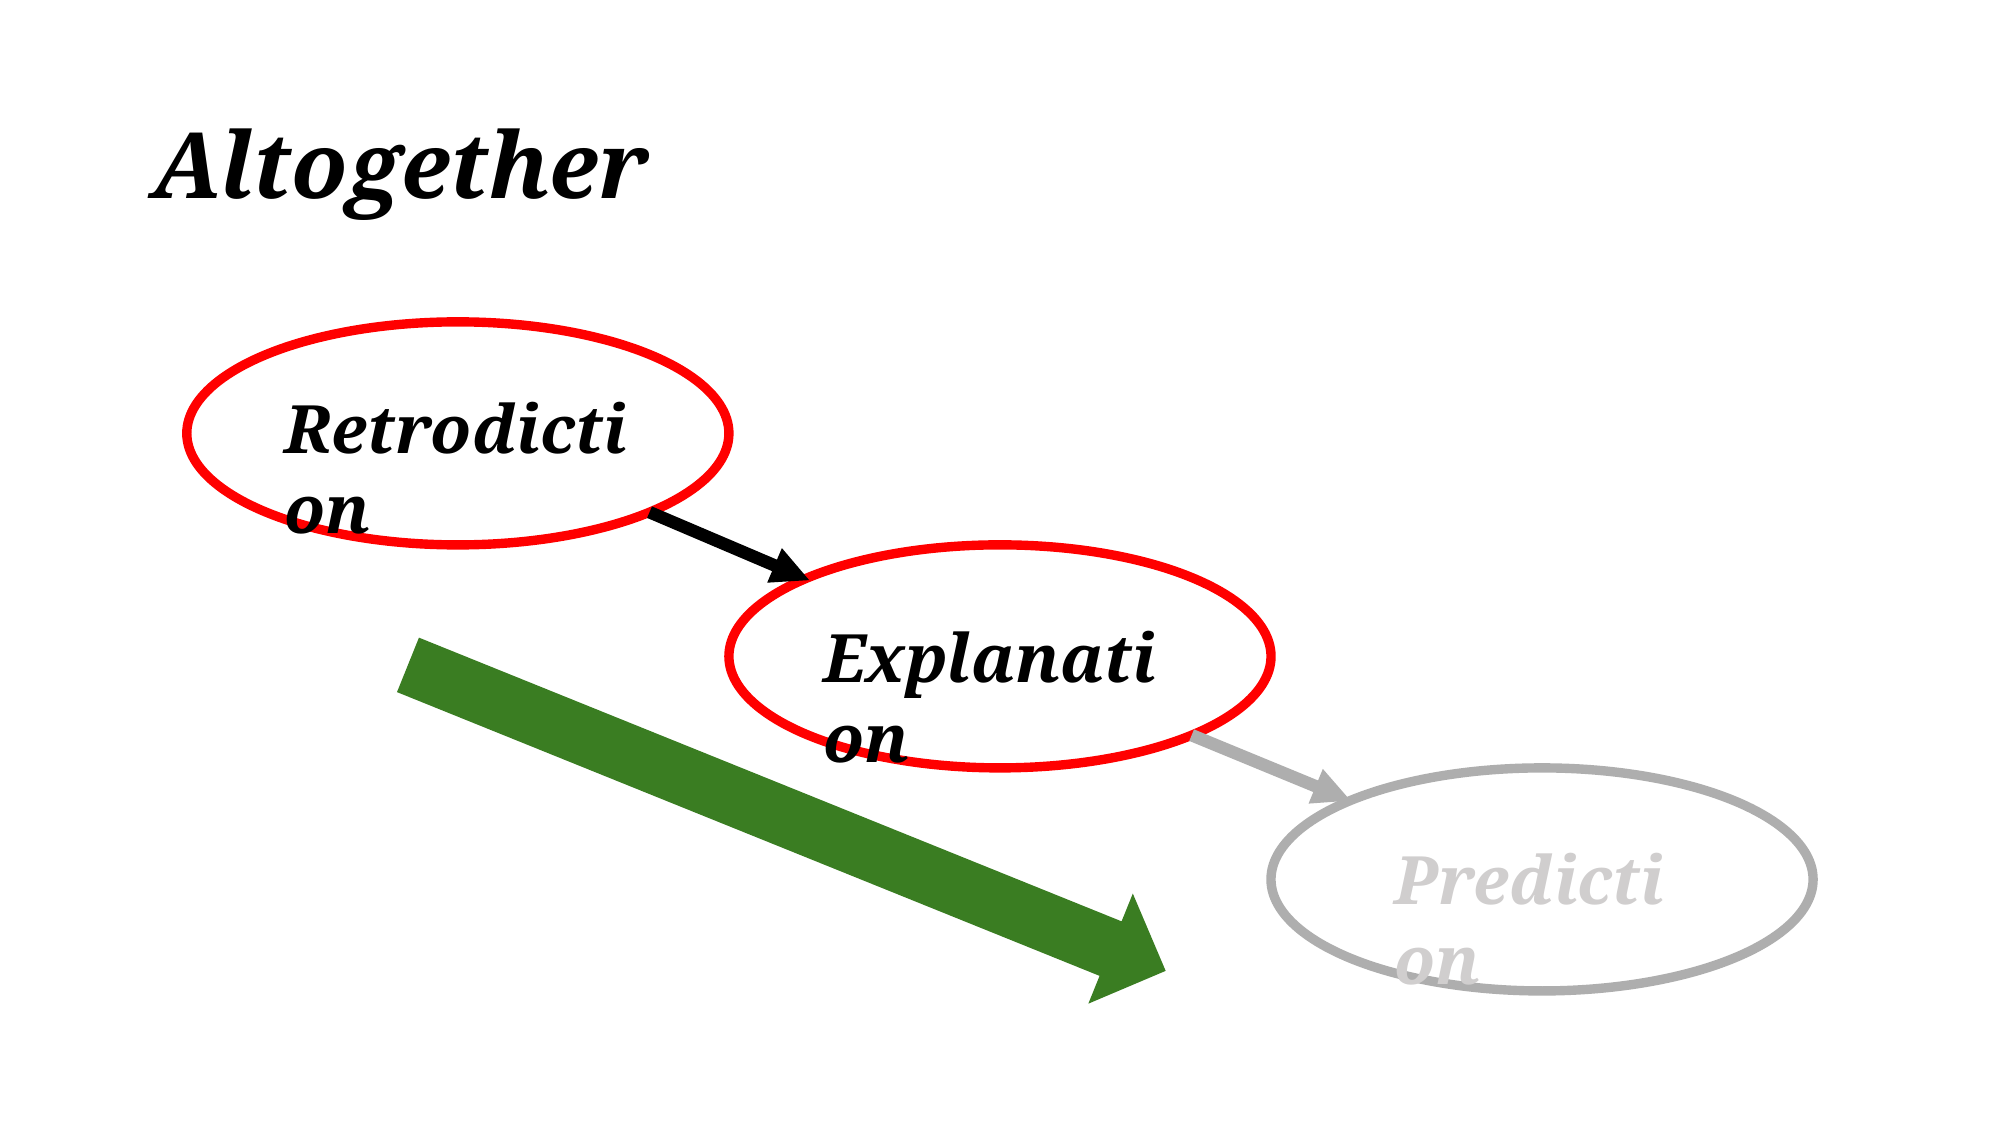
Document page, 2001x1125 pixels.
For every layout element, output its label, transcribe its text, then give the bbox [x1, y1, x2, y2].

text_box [1191, 734, 1351, 801]
text_box [1088, 992, 1116, 1004]
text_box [186, 321, 1814, 992]
list [137, 299, 1863, 1014]
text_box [648, 511, 810, 581]
title Altogether [137, 59, 1863, 278]
